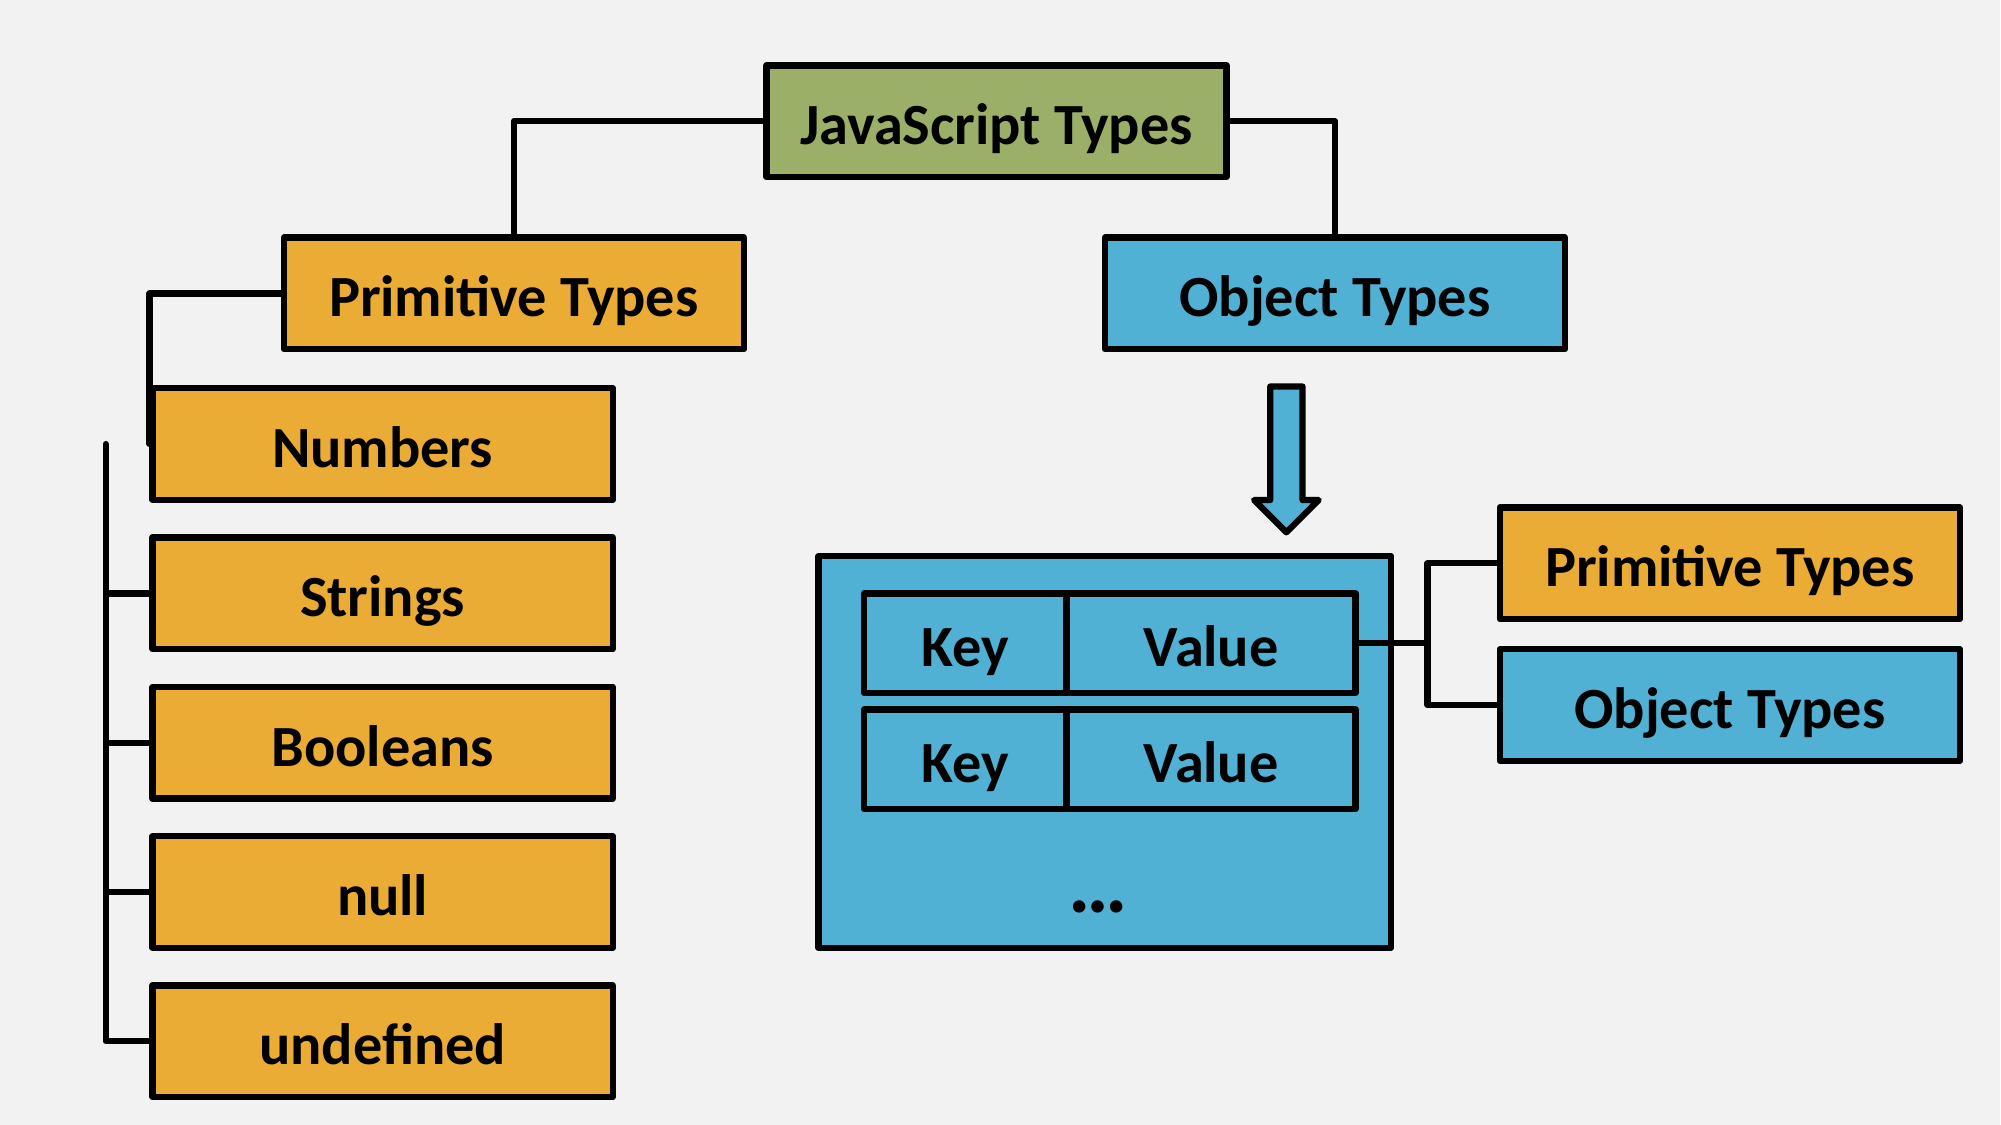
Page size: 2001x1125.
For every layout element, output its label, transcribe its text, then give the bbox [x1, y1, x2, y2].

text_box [513, 120, 767, 238]
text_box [152, 293, 285, 445]
text_box Object Types [1499, 648, 1961, 762]
text_box [1252, 385, 1320, 534]
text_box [818, 555, 1392, 949]
text_box Strings [153, 536, 614, 650]
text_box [105, 723, 153, 872]
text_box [1355, 642, 1501, 706]
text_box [105, 872, 153, 1042]
text_box Primitive Types [283, 236, 745, 350]
text_box undefined [151, 984, 614, 1098]
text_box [1355, 563, 1501, 642]
text_box Numbers [153, 387, 614, 501]
text_box Object Types [1104, 236, 1566, 350]
text_box null [153, 835, 614, 949]
text_box JavaScript Types [765, 64, 1228, 178]
text_box Booleans [153, 686, 614, 800]
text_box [1226, 120, 1336, 238]
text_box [105, 590, 153, 723]
text_box Primitive Types [1499, 506, 1961, 620]
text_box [105, 443, 153, 590]
